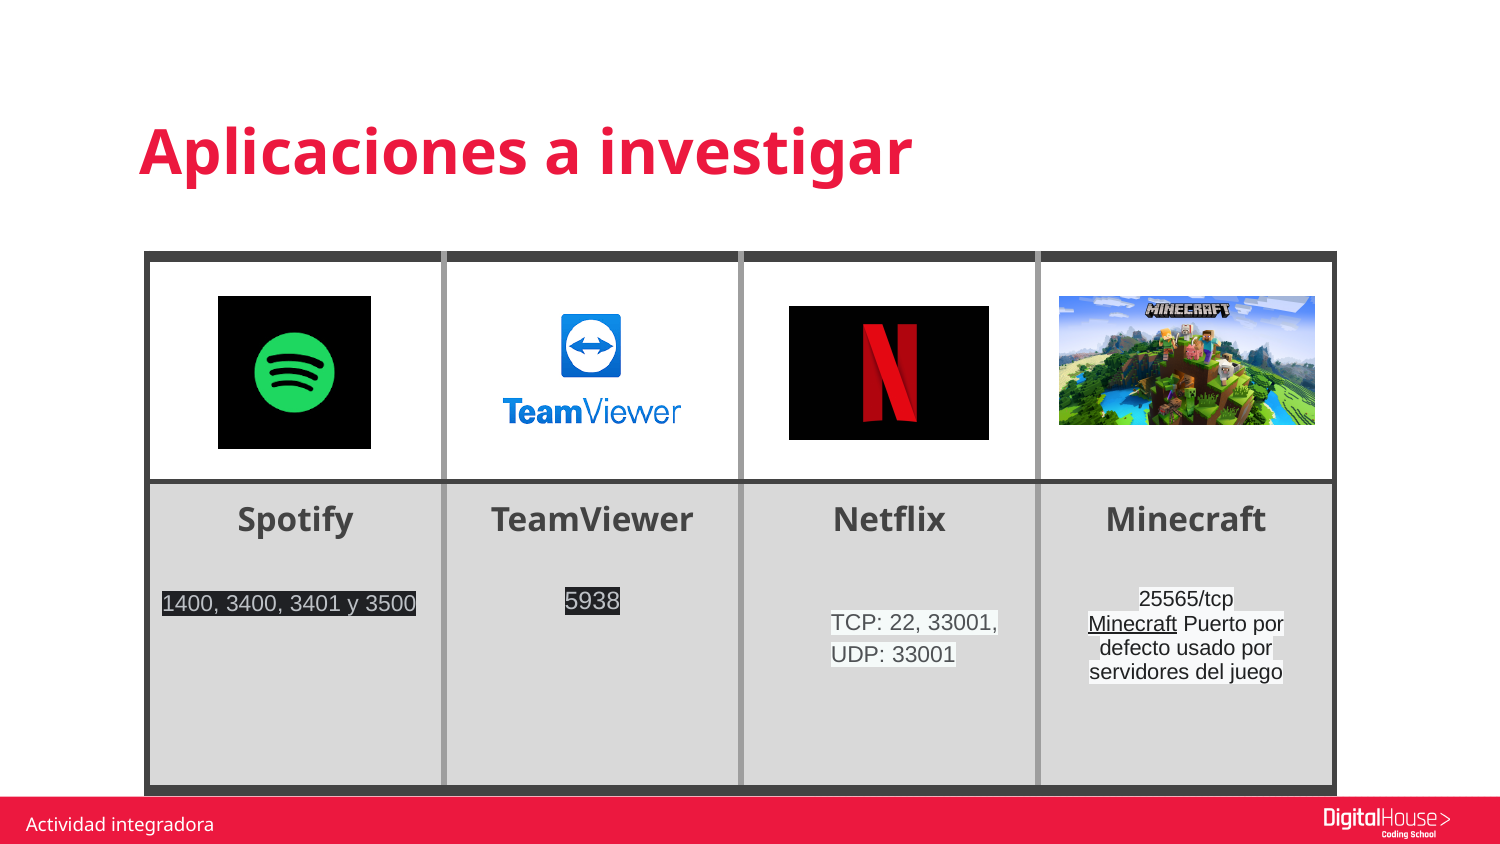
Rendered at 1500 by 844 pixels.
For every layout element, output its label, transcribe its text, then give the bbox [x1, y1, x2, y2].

table_header [447, 262, 738, 479]
table_header [744, 262, 1035, 479]
table_cell Netflix TCP: 22, 33001, UDP: 33001 [744, 484, 1035, 785]
table_cell Minecraft 25565/tcp Minecraft Puerto por defecto usado por servidores del juego [1041, 484, 1332, 785]
table_header [1041, 262, 1332, 479]
picture [1324, 808, 1450, 839]
picture [1059, 296, 1316, 425]
picture [789, 306, 989, 440]
picture [462, 288, 719, 457]
table_header [150, 262, 441, 479]
picture [218, 296, 371, 449]
table_cell Spotify 1400, 3400, 3401 y 3500 [150, 484, 441, 785]
table_cell TeamViewer 5938 [447, 484, 738, 785]
text_box Aplicaciones a investigar [124, 99, 1019, 203]
